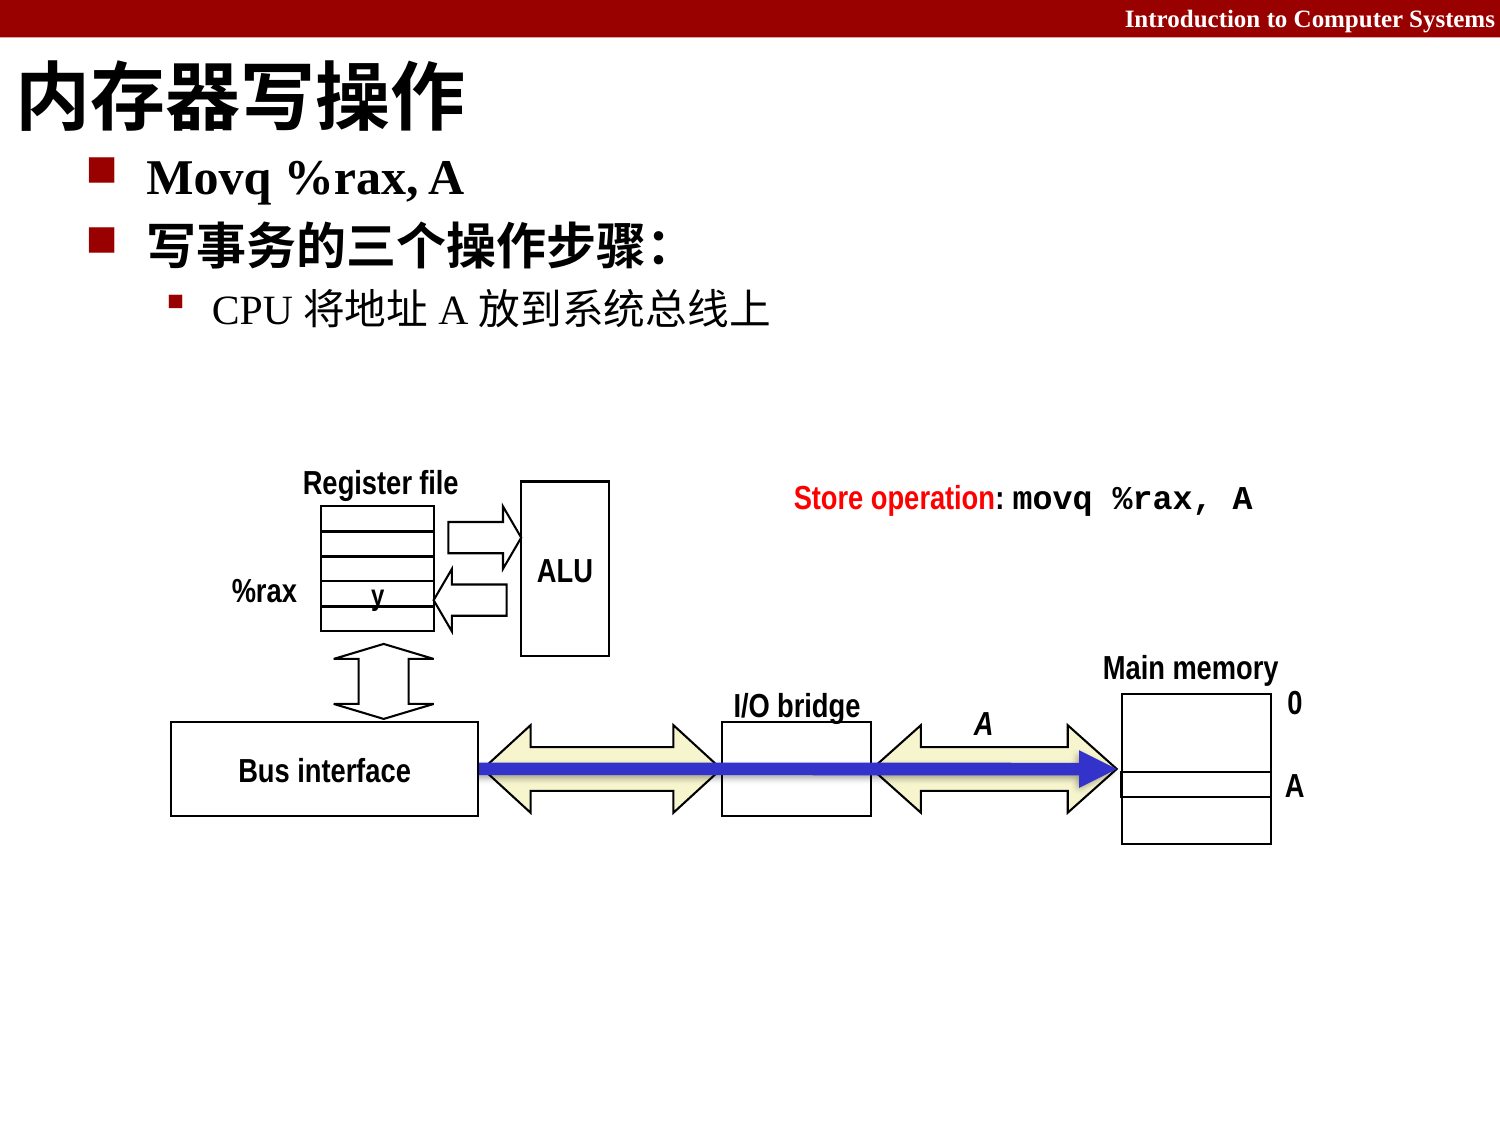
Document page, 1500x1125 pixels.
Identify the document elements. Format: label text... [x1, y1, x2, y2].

text_box [877, 725, 1116, 768]
text_box Main memory [1087, 639, 1294, 694]
text_box [321, 606, 434, 632]
text_box [321, 556, 434, 581]
text_box [333, 643, 434, 719]
text_box y [321, 581, 434, 606]
text_box Store operation: movq %rax, A [778, 468, 1268, 524]
text_box Register file [288, 454, 474, 509]
text_box [448, 506, 521, 569]
text_box A [1270, 756, 1320, 812]
text_box [721, 780, 872, 817]
text_box A [959, 694, 1009, 749]
text_box [1121, 797, 1272, 844]
text_box [321, 509, 434, 531]
list Movq %rax, A 写事务的三个操作步骤： CPU将地址A放到系统总线上 [74, 137, 1426, 457]
text_box [1121, 694, 1272, 771]
text_box [479, 759, 1117, 779]
text_box [721, 732, 872, 764]
text_box [494, 780, 710, 813]
text_box [1121, 771, 1272, 797]
title 内存器写操作 [0, 31, 1246, 158]
text_box [321, 531, 434, 556]
text_box [433, 568, 507, 632]
text_box %rax [217, 561, 312, 617]
text_box ALU [521, 481, 609, 657]
text_box [884, 780, 1103, 813]
text_box I/O bridge [718, 676, 876, 732]
text_box 0 [1272, 674, 1318, 729]
text_box [488, 725, 716, 764]
text_box Bus interface [171, 721, 479, 817]
